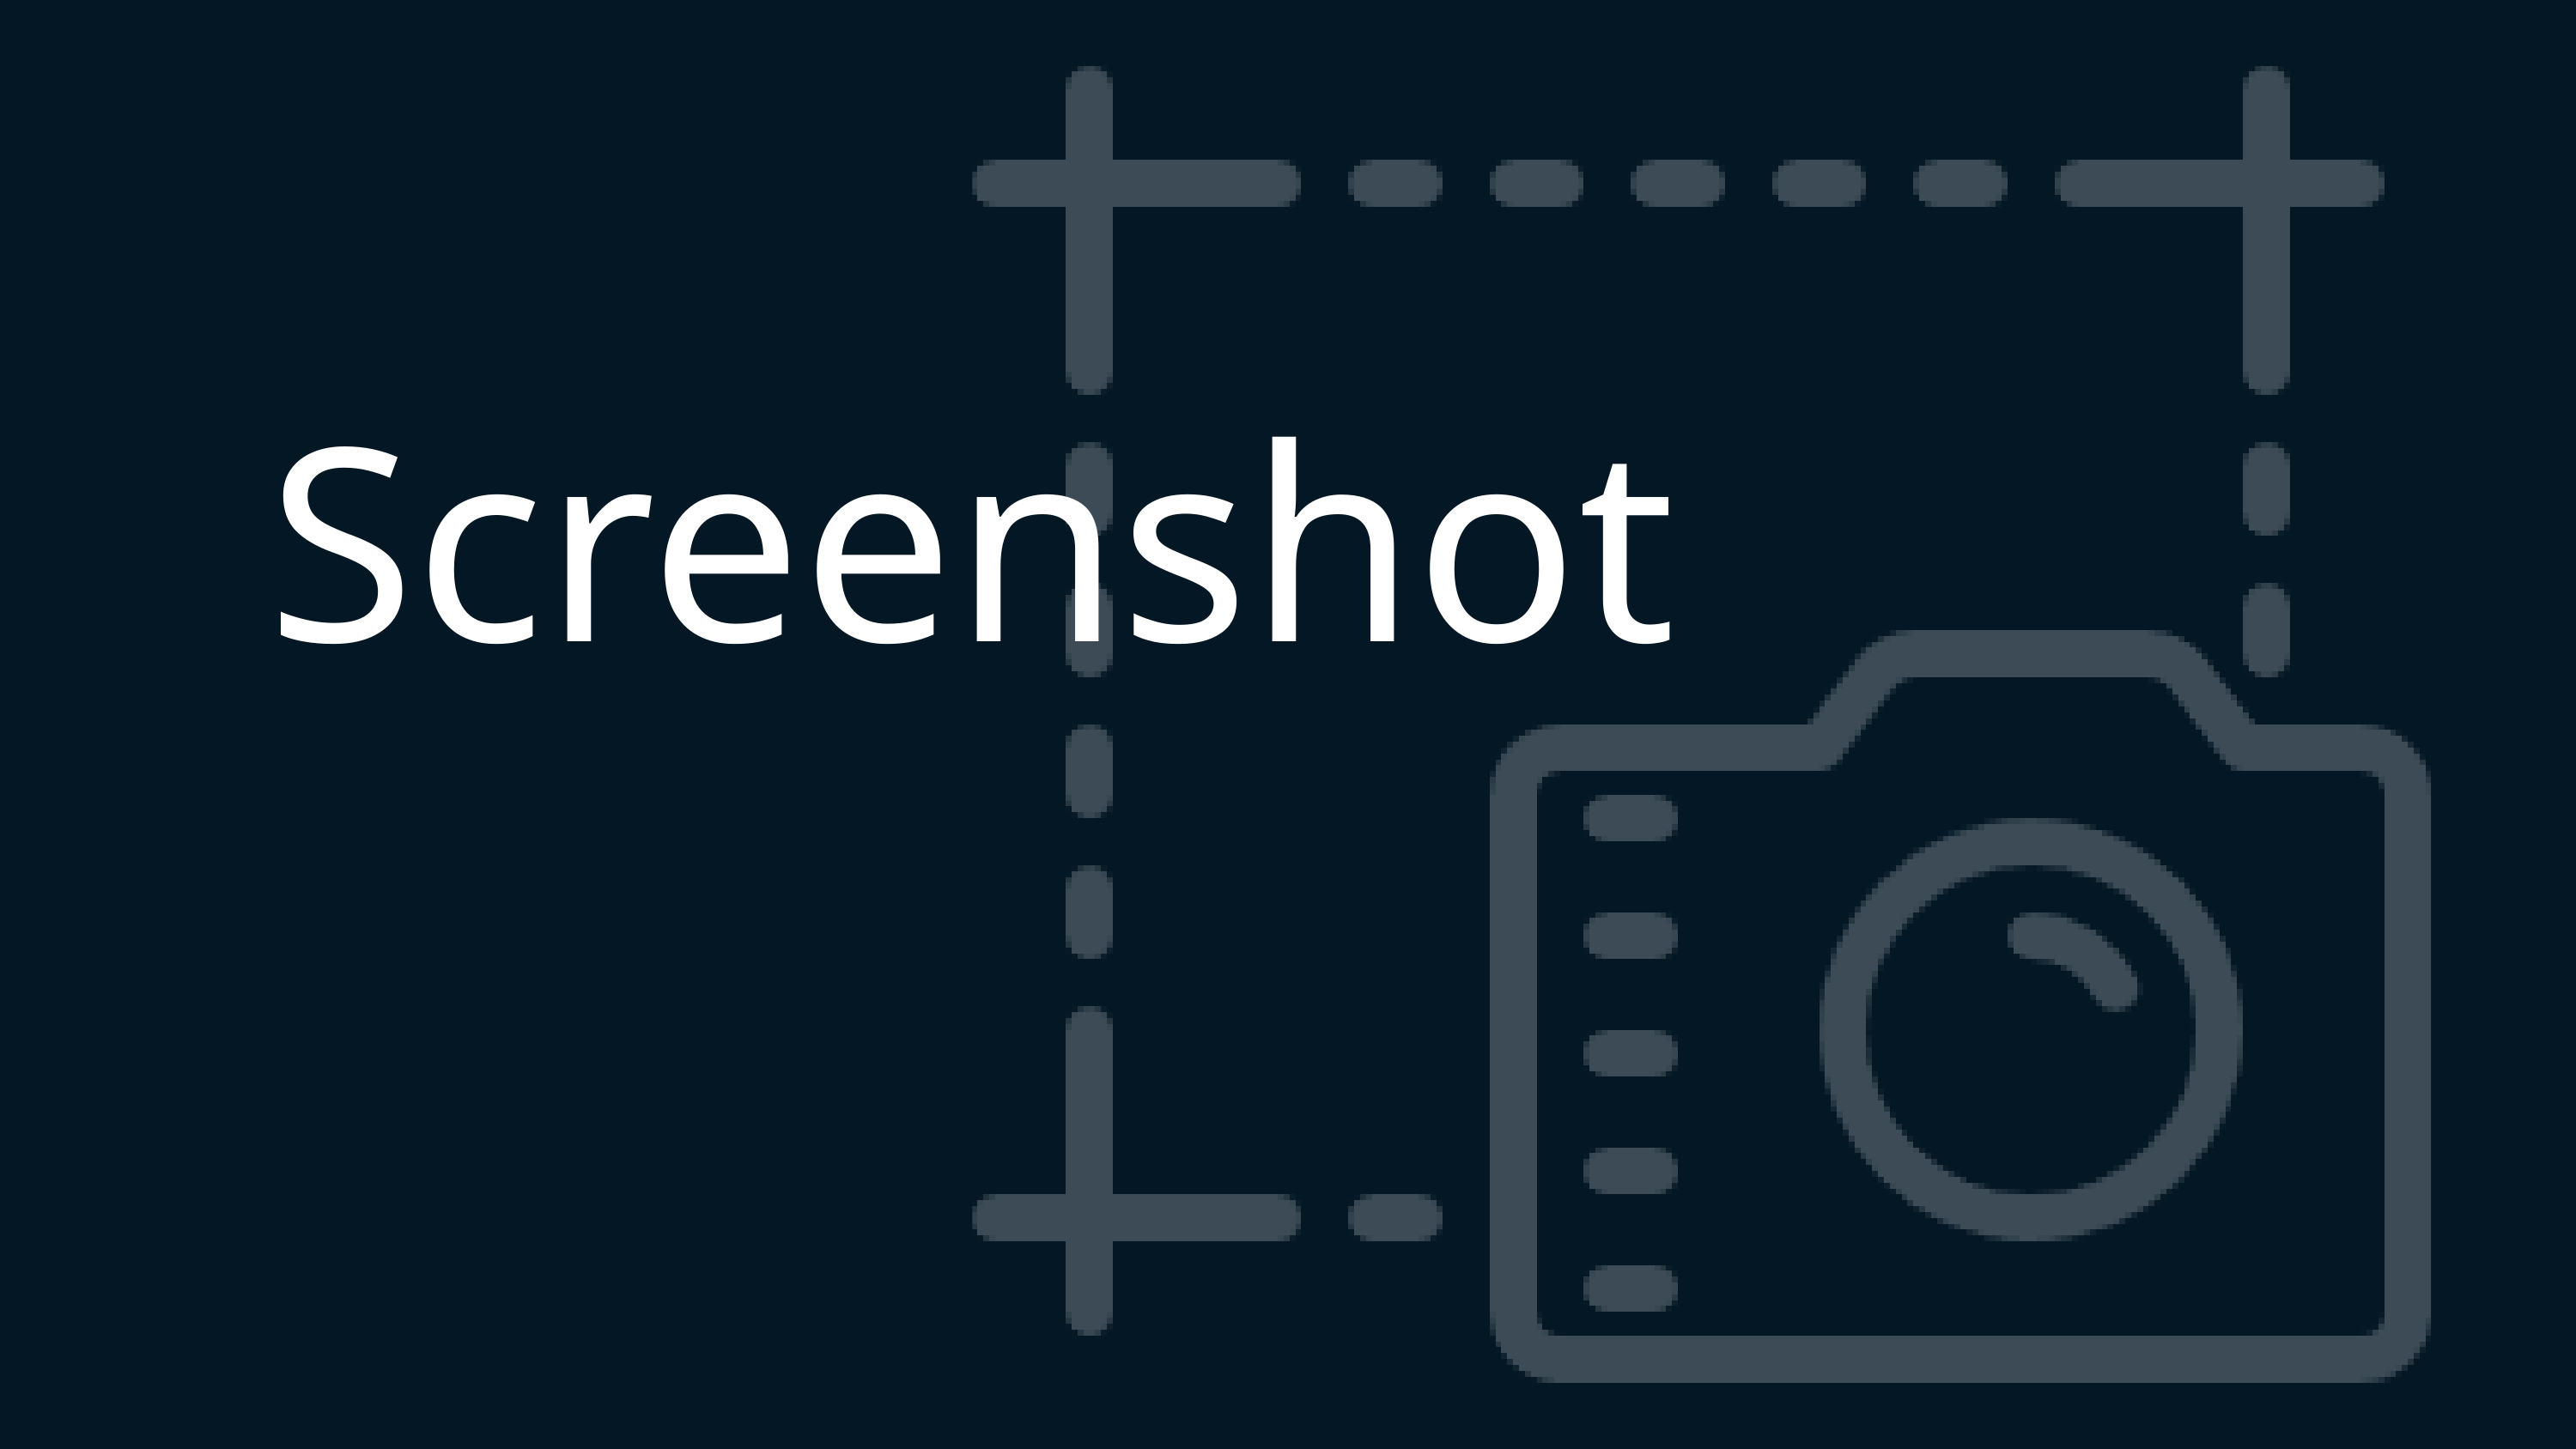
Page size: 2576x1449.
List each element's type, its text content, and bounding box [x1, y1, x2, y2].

text_box Screenshot [182, 291, 1763, 696]
text_box [972, 66, 2432, 1383]
